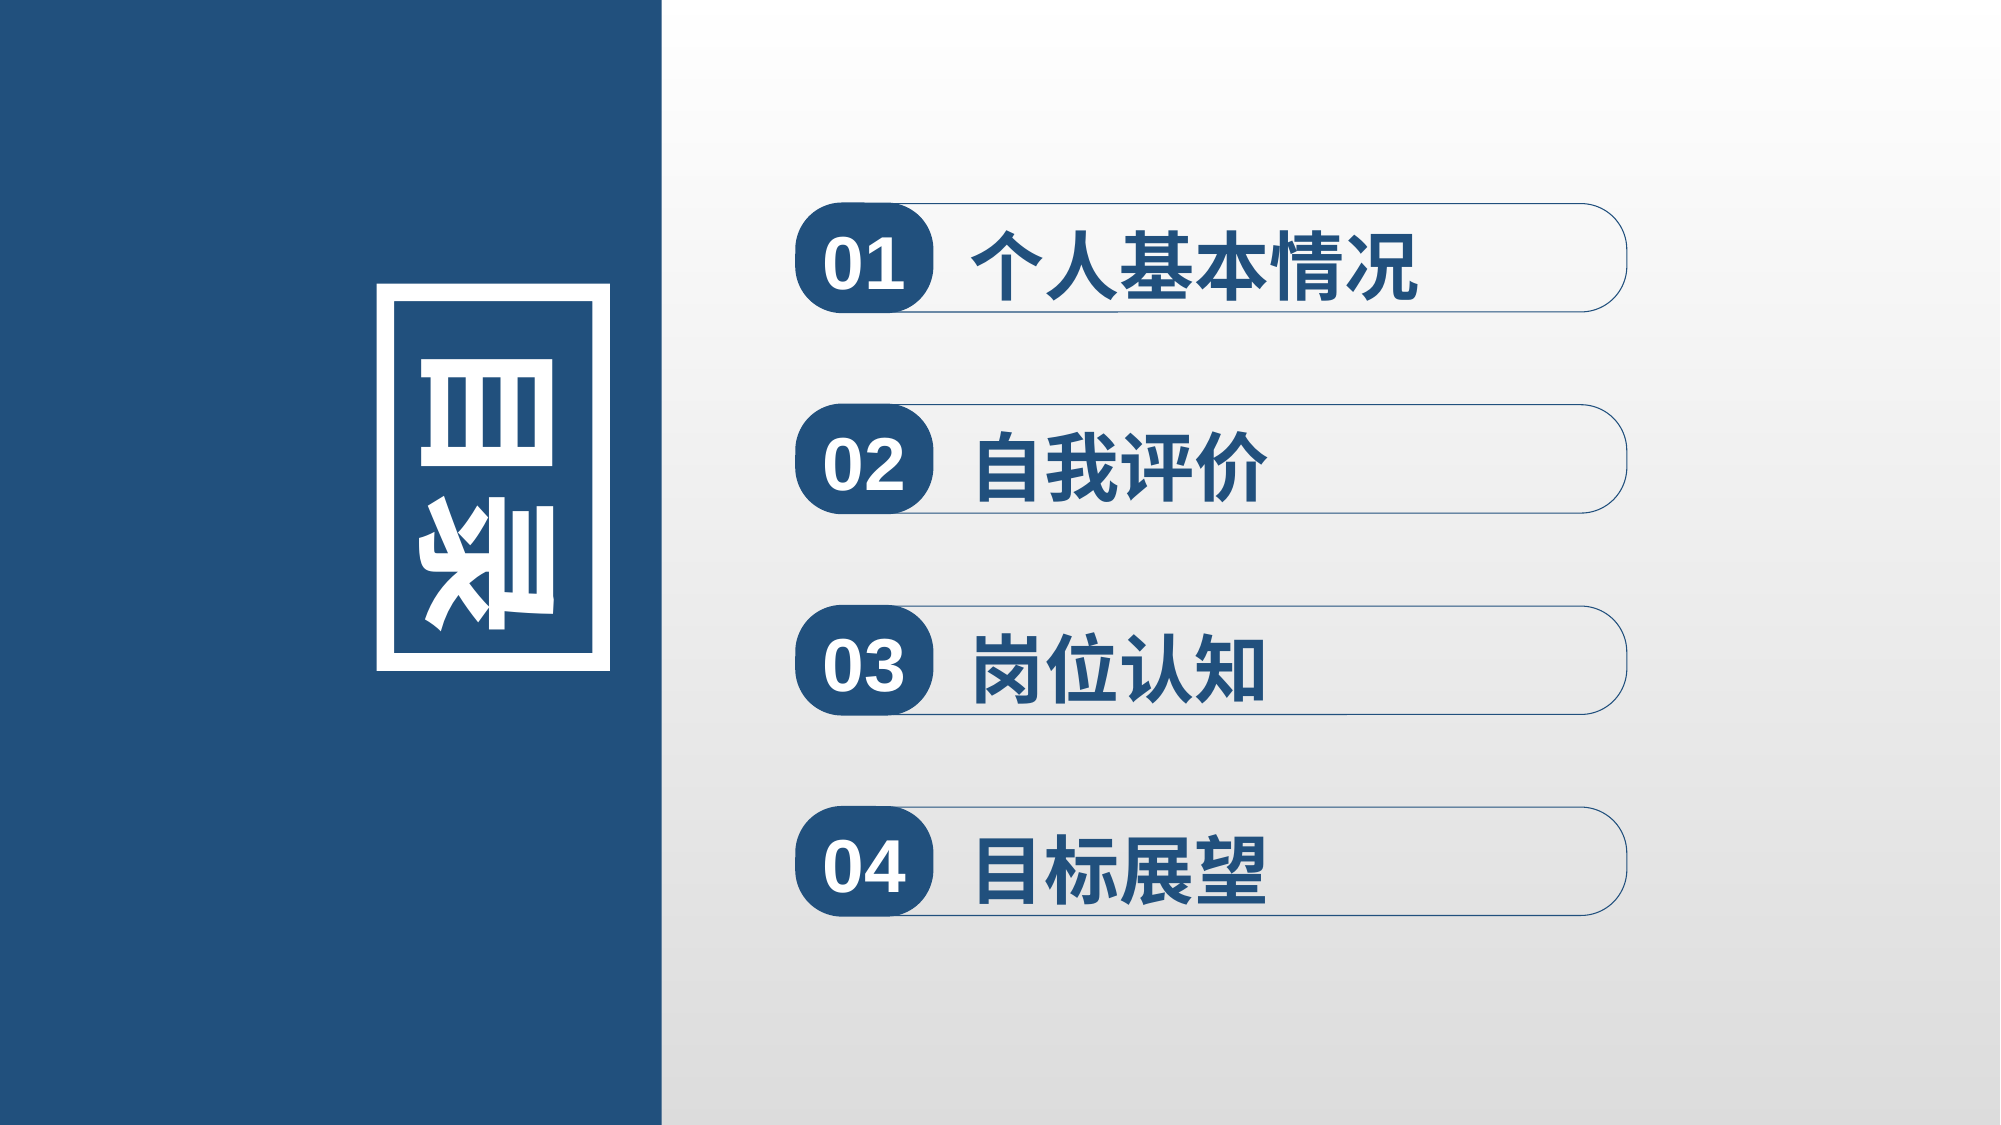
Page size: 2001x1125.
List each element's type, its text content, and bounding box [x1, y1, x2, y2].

text_box [924, 422, 934, 496]
text_box [891, 403, 1628, 515]
text_box 自我评价 [954, 413, 1579, 519]
text_box [822, 604, 906, 609]
text_box [924, 623, 934, 697]
text_box [894, 806, 1628, 917]
text_box [823, 805, 906, 810]
text_box [824, 202, 905, 206]
text_box [924, 221, 934, 295]
text_box [894, 605, 1628, 716]
text_box [893, 202, 1628, 314]
text_box [795, 220, 805, 295]
text_box 02 [805, 407, 924, 513]
text_box [795, 623, 805, 698]
text_box [924, 824, 934, 898]
text_box [795, 824, 805, 899]
text_box [824, 403, 904, 407]
text_box [0, 0, 663, 1125]
text_box 01 [805, 206, 924, 312]
text_box 04 [805, 810, 924, 915]
text_box 个人基本情况 [954, 212, 1579, 318]
text_box 03 [805, 609, 924, 714]
text_box 岗位认知 [954, 614, 1579, 720]
text_box 目标展望 [954, 815, 1579, 921]
text_box [795, 421, 805, 497]
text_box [376, 283, 610, 673]
